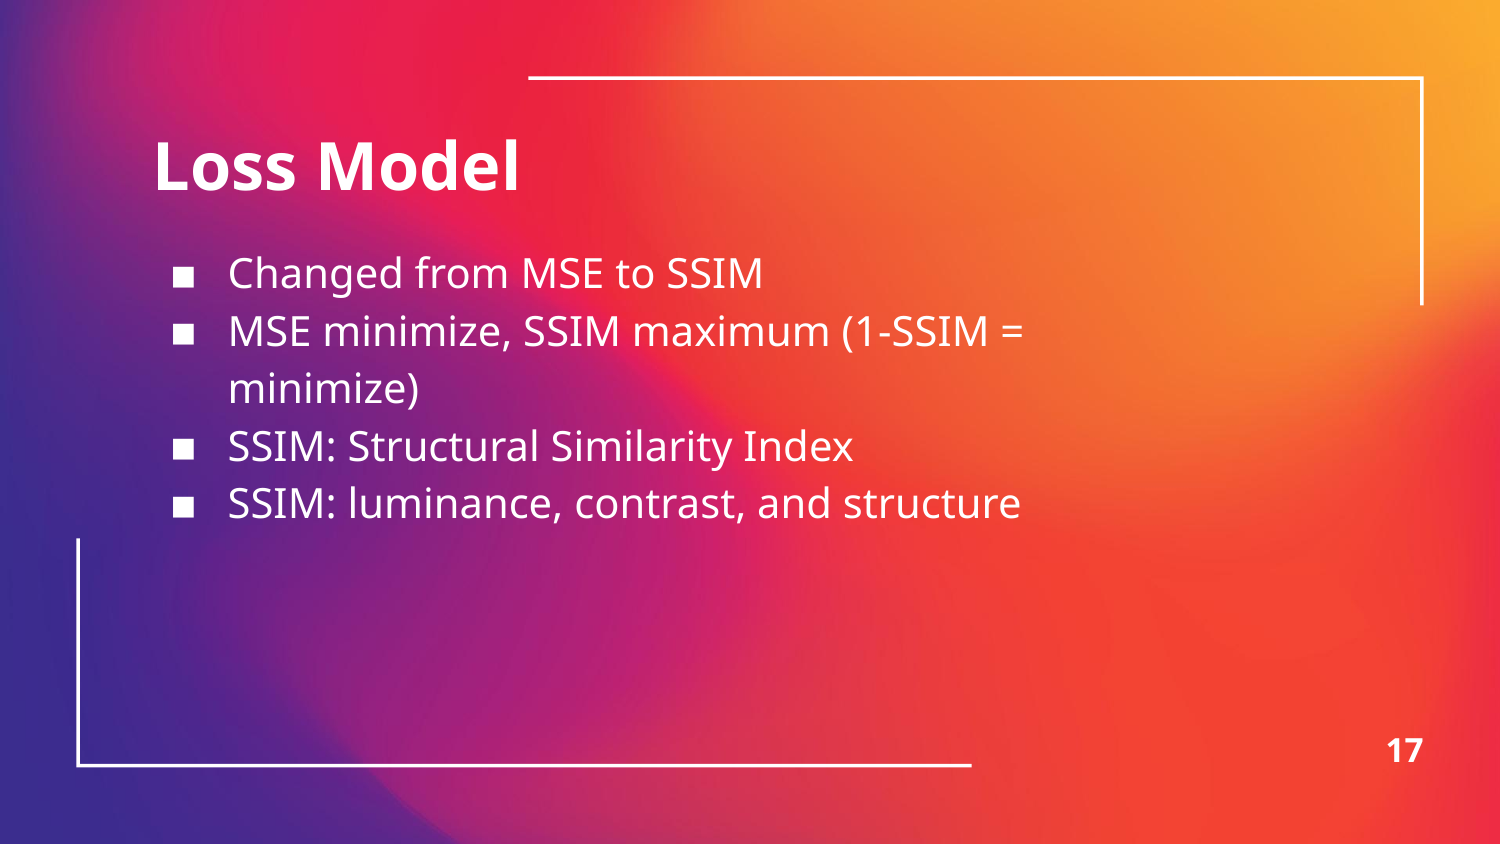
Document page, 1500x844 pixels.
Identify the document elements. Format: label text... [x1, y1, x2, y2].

list Changed from MSE to SSIM MSE minimize, SSIM maximum (1-SSIM = minimize) SSIM: Structural Similarity Index SSIM: luminance, contrast, and structure [152, 239, 1213, 697]
slide_number ‹#› [1347, 696, 1424, 775]
title Loss Model [152, 145, 1348, 206]
picture [0, 0, 1500, 844]
